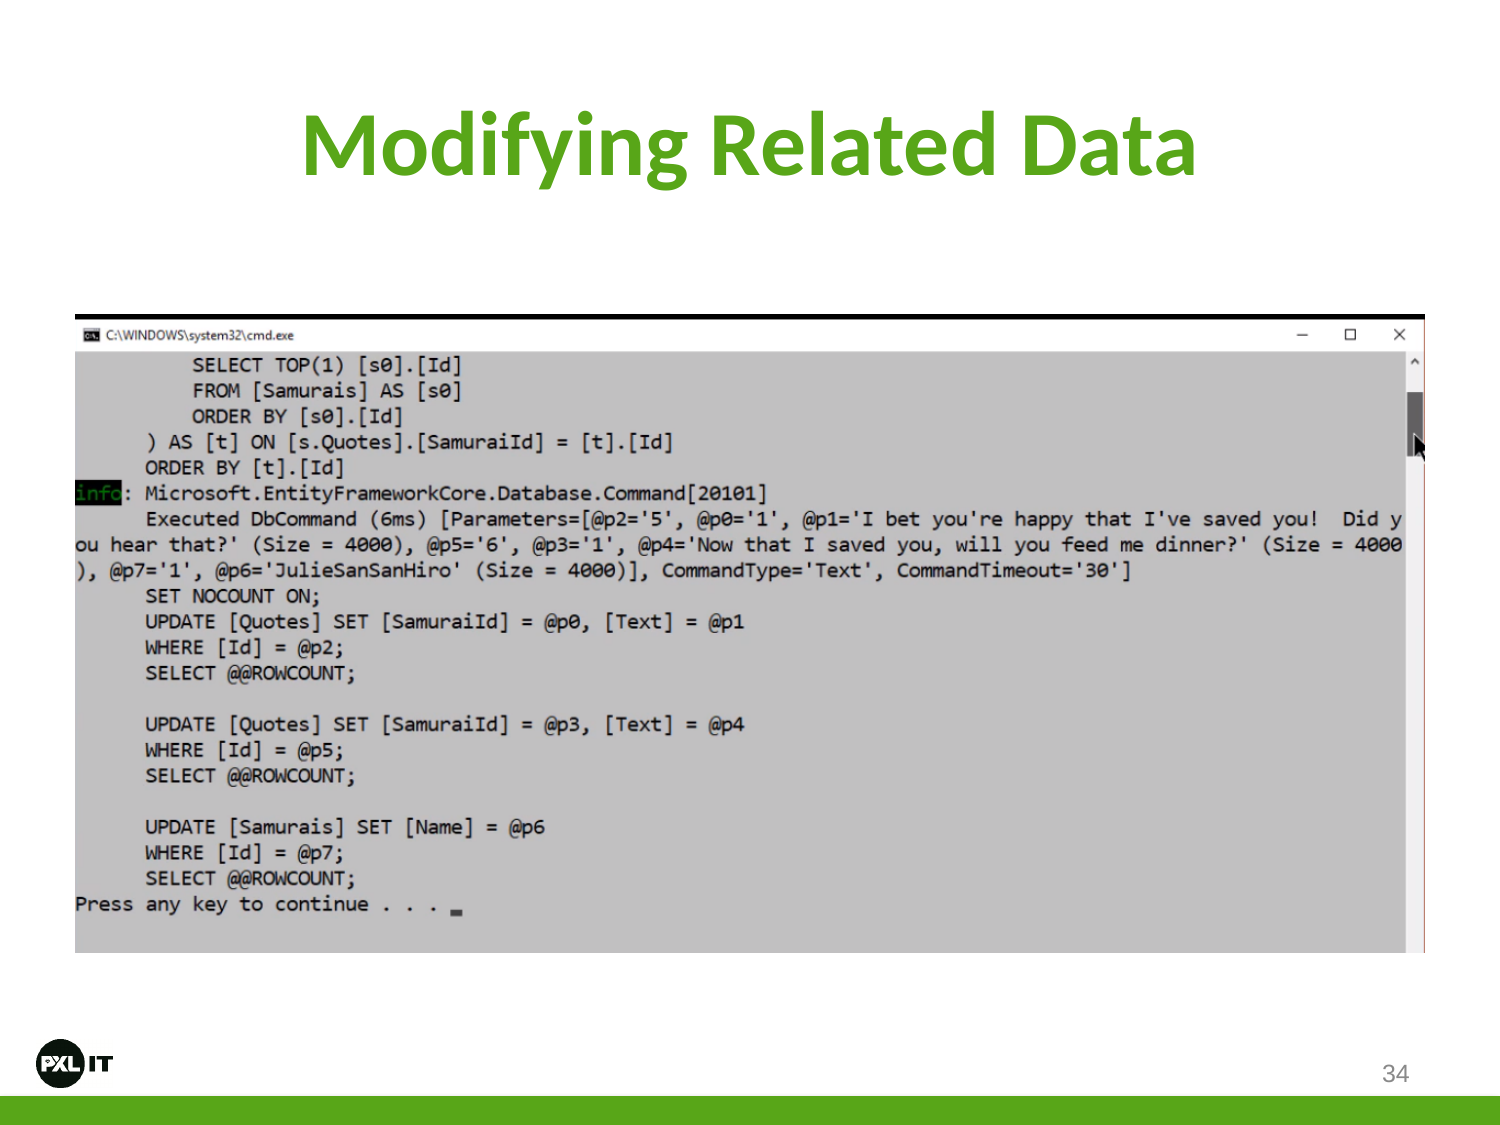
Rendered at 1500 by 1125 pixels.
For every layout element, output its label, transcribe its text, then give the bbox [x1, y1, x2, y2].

slide_number 34 [1074, 1042, 1425, 1103]
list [74, 314, 1426, 953]
title Modifying Related Data [75, 45, 1425, 233]
picture [36, 1039, 113, 1088]
